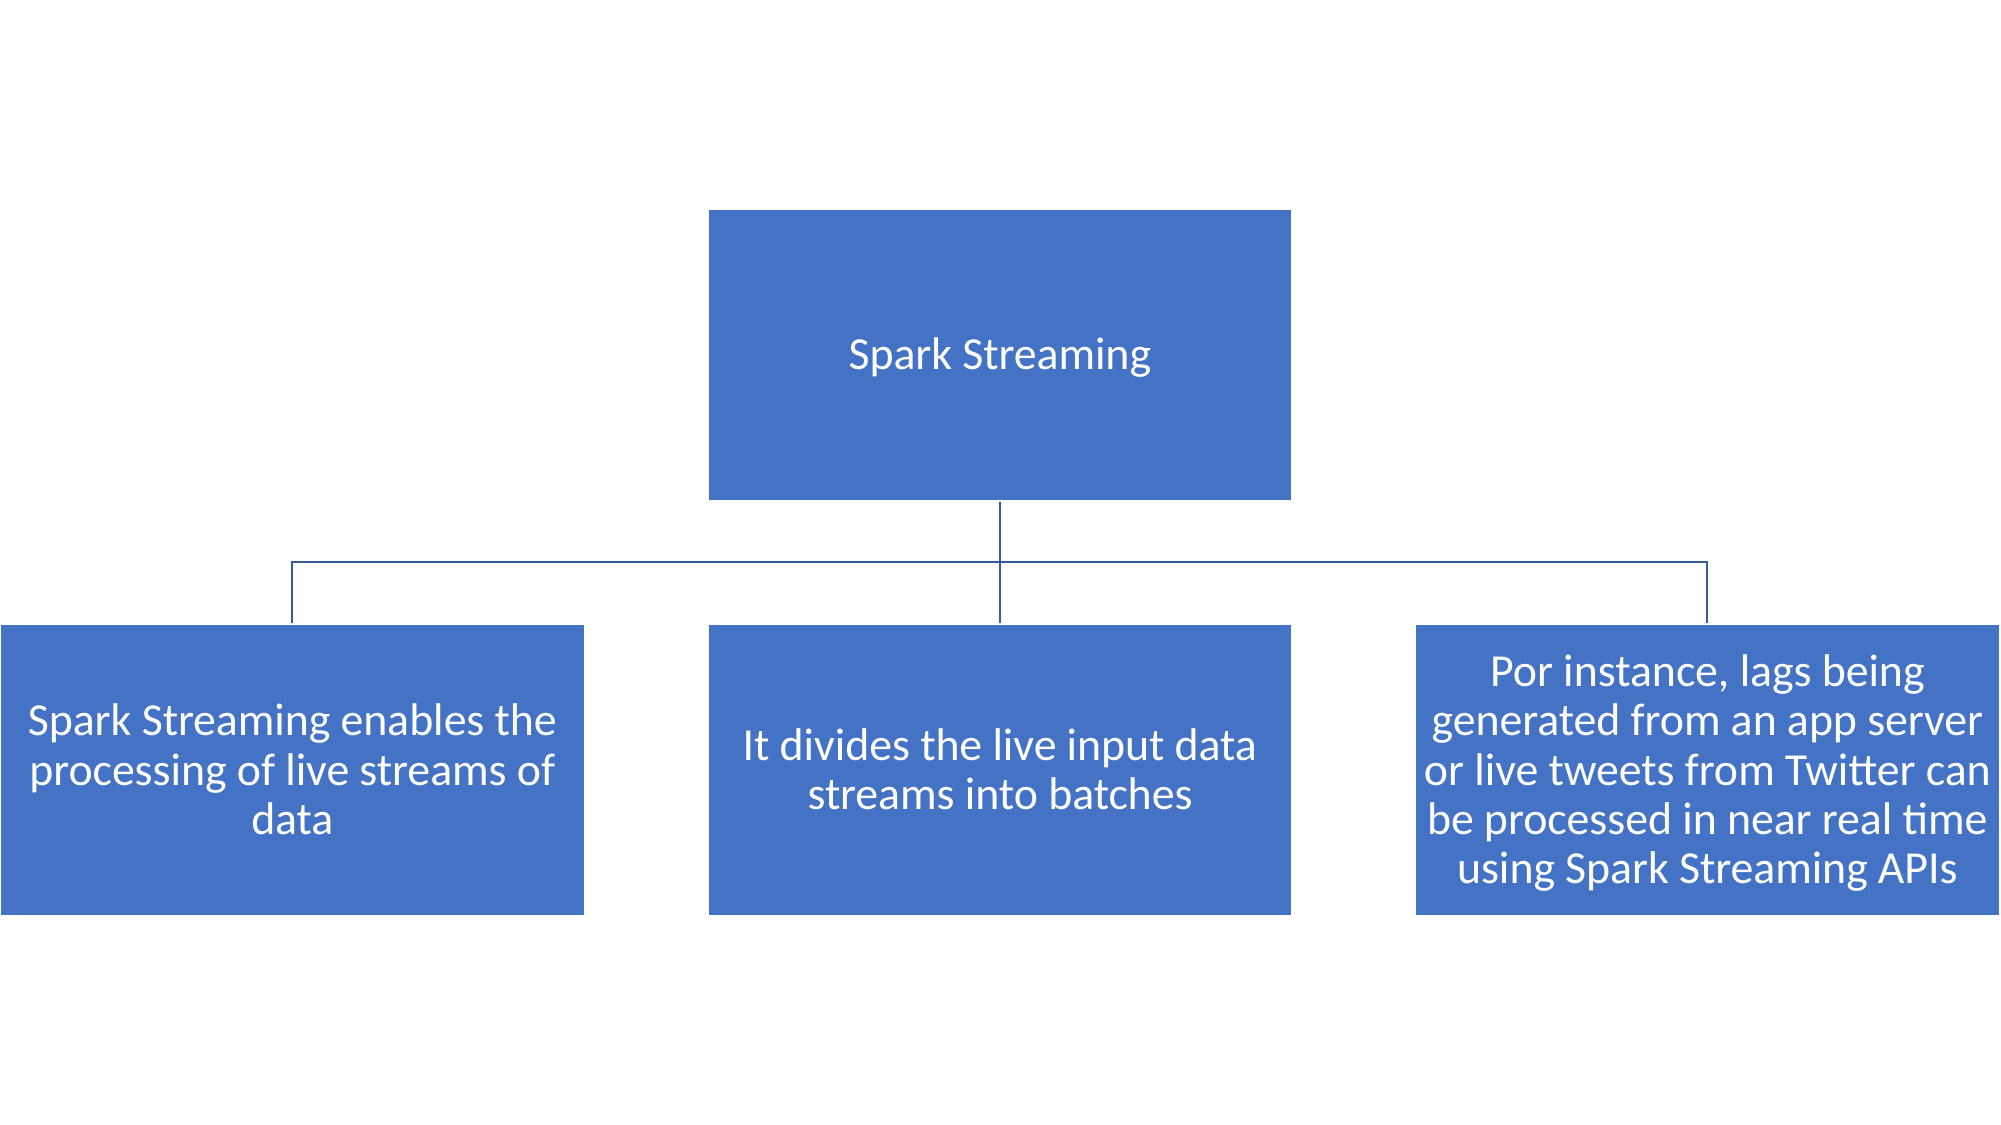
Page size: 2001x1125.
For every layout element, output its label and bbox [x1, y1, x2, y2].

text_box [0, 0, 2000, 1125]
